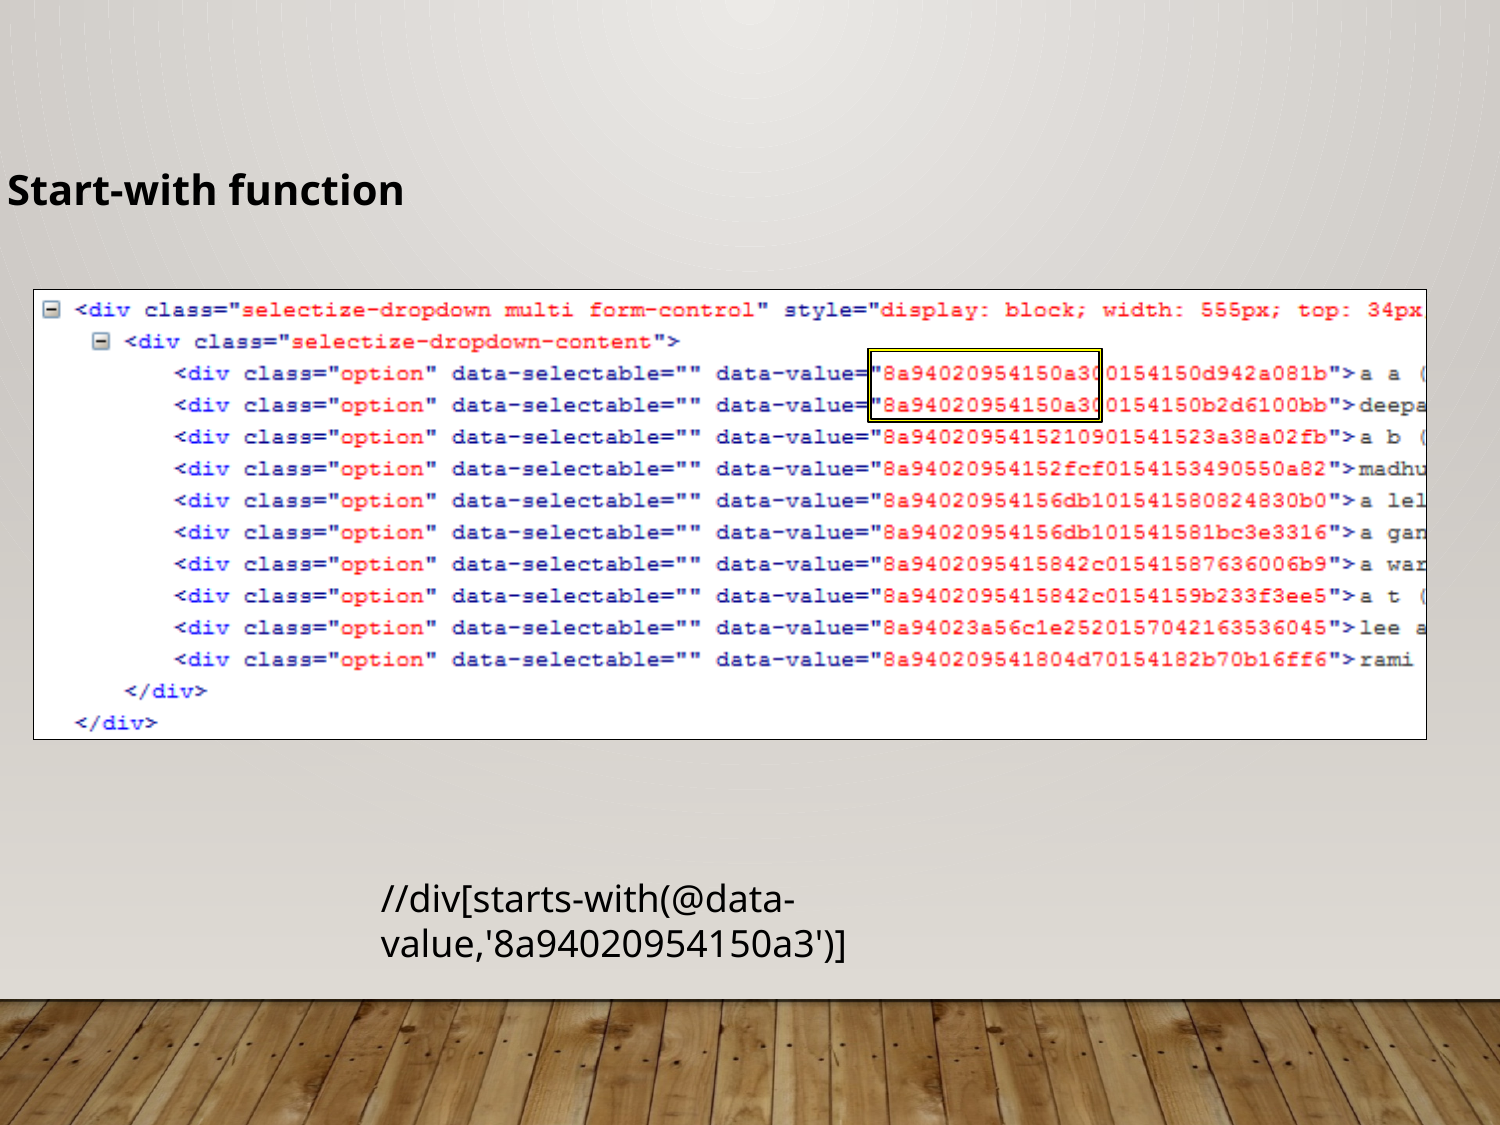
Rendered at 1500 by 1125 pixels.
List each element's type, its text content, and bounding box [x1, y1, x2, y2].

text_box Start-with function [0, 156, 421, 222]
picture [33, 288, 1427, 740]
picture [0, 999, 1500, 1125]
text_box //div[starts-with(@data-value,'8a94020954150a3')] [366, 868, 1240, 973]
